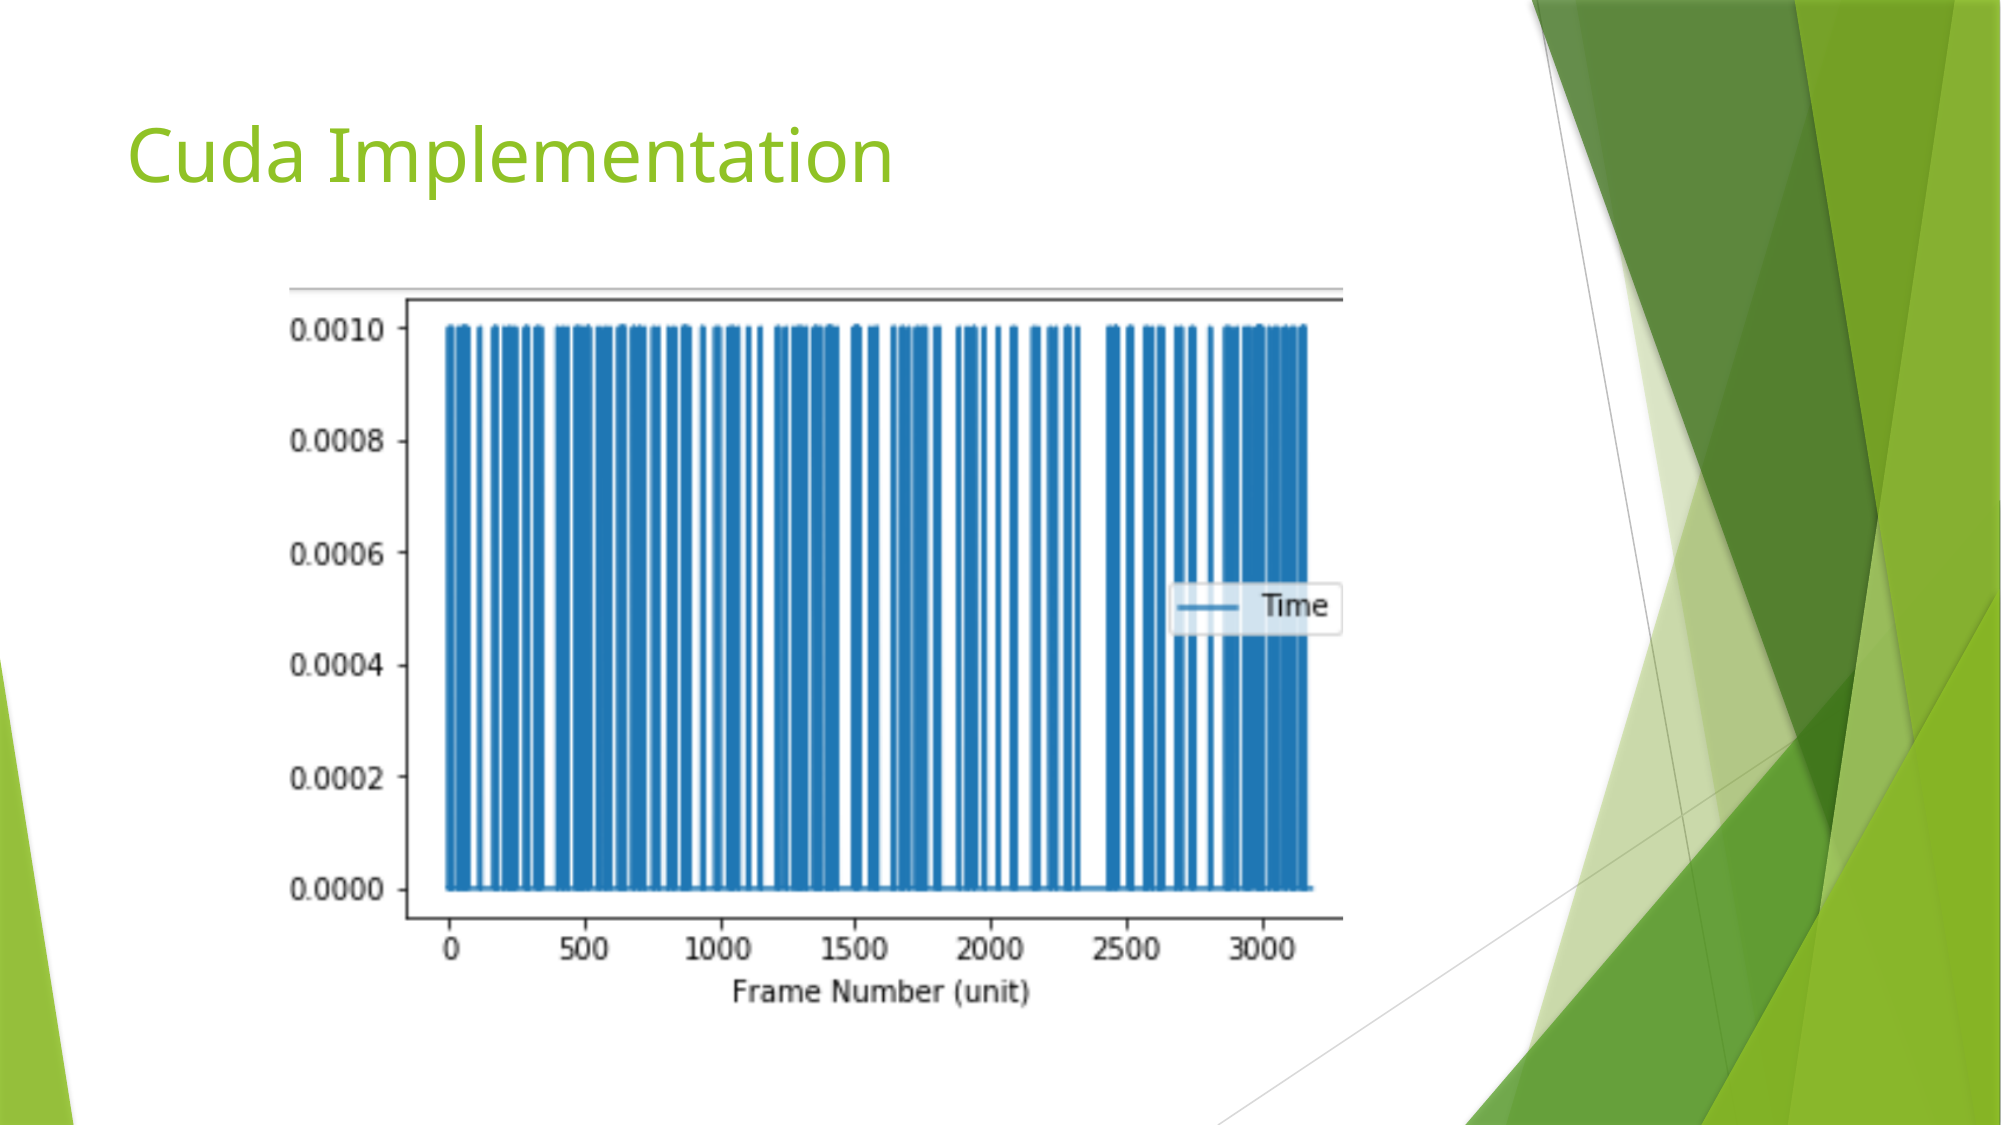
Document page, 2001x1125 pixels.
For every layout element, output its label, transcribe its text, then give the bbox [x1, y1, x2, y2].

picture [288, 270, 1344, 1026]
title Cuda Implementation [111, 99, 1522, 317]
